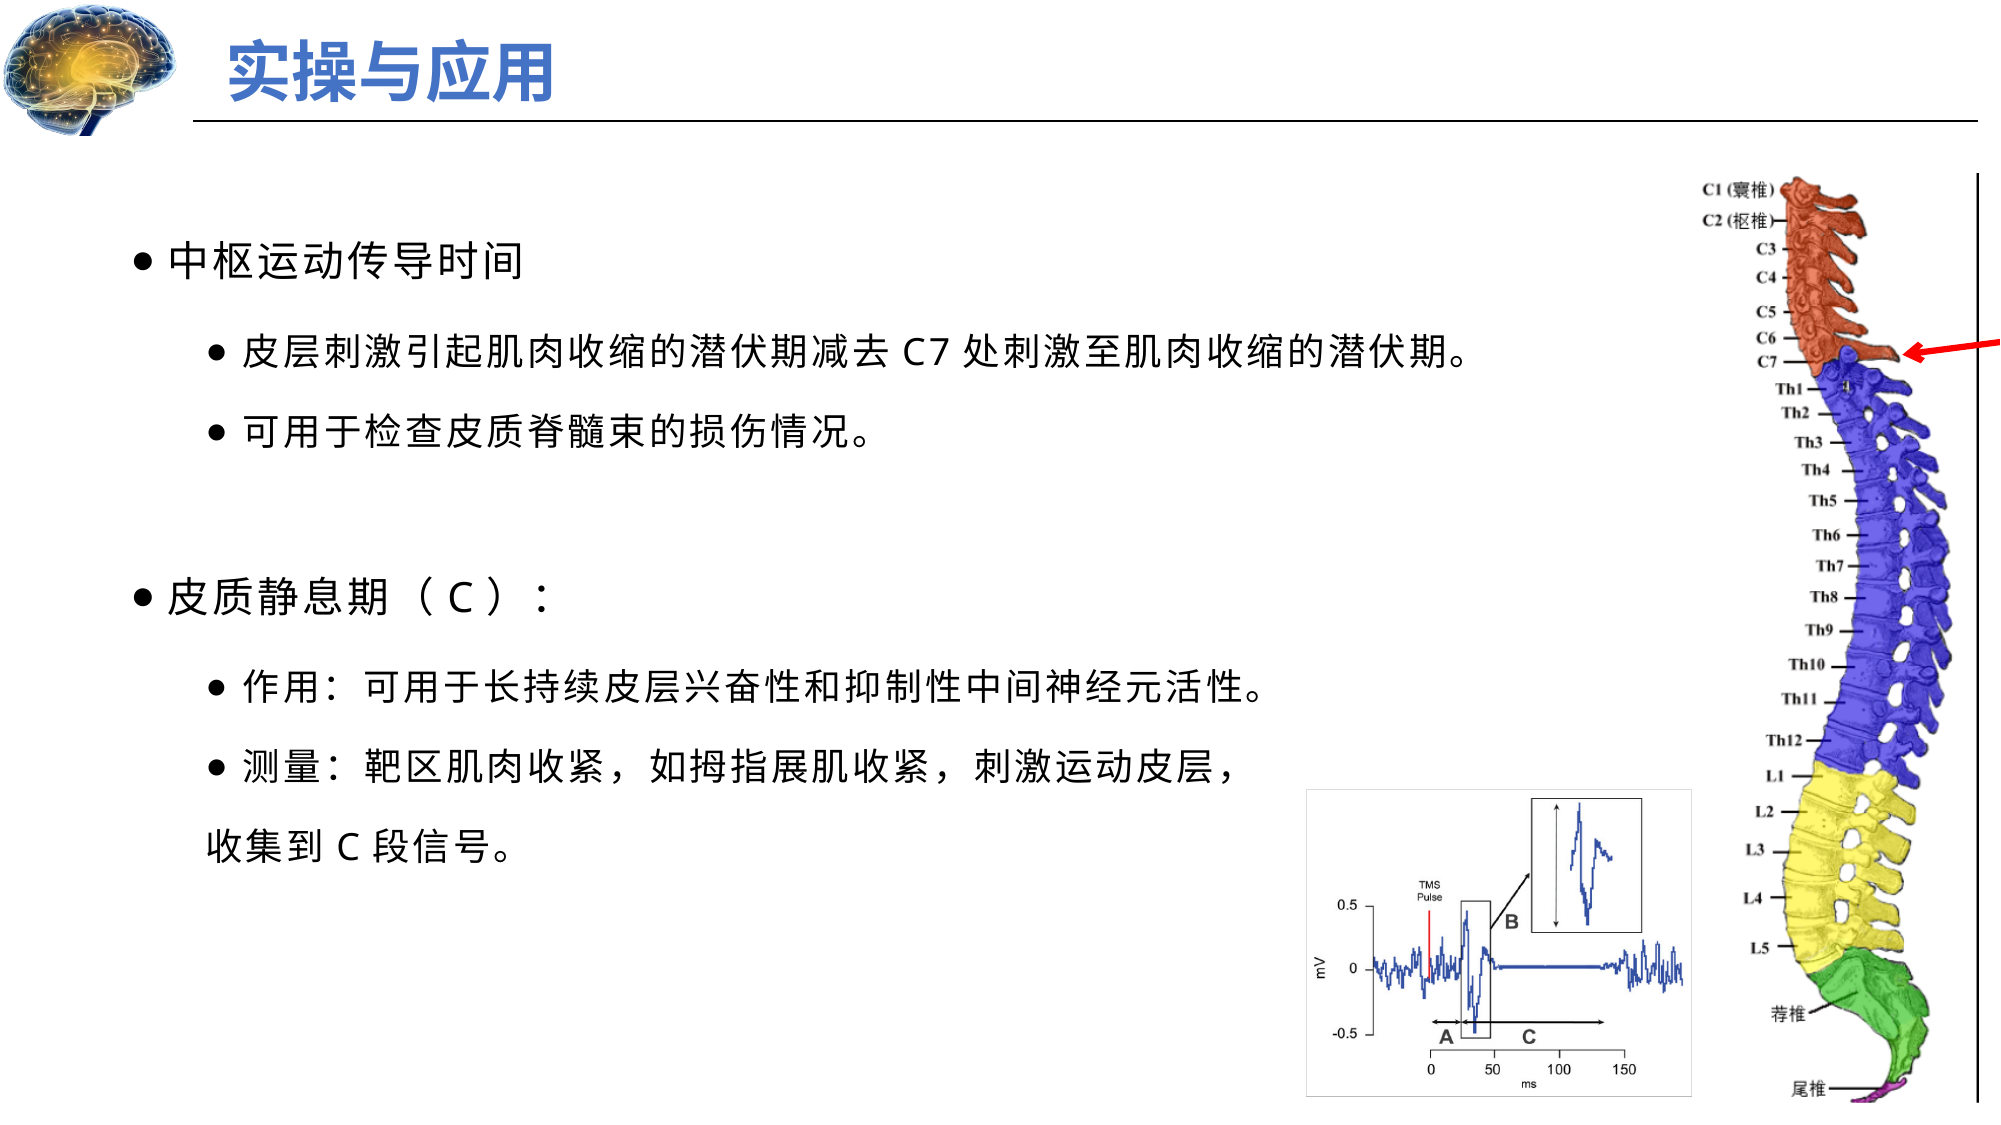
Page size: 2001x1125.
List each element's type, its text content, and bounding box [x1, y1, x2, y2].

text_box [1901, 340, 2000, 356]
text_box 中枢运动传导时间 皮层刺激引起肌肉收缩的潜伏期减去C7处刺激至肌肉收缩的潜伏期。 可用于检查皮质脊髓束的损伤情况。 皮质静息期（C）： 作用：可用于长持续皮层兴奋性和抑制性中间神经元活性。 测量：靶区肌肉收紧，如拇指展肌收紧，刺激运动皮层， 收集到C段信号。 [115, 136, 1574, 1015]
picture [1297, 173, 1979, 1105]
picture [1, 3, 179, 137]
text_box 实操与应用 [210, 22, 1563, 118]
